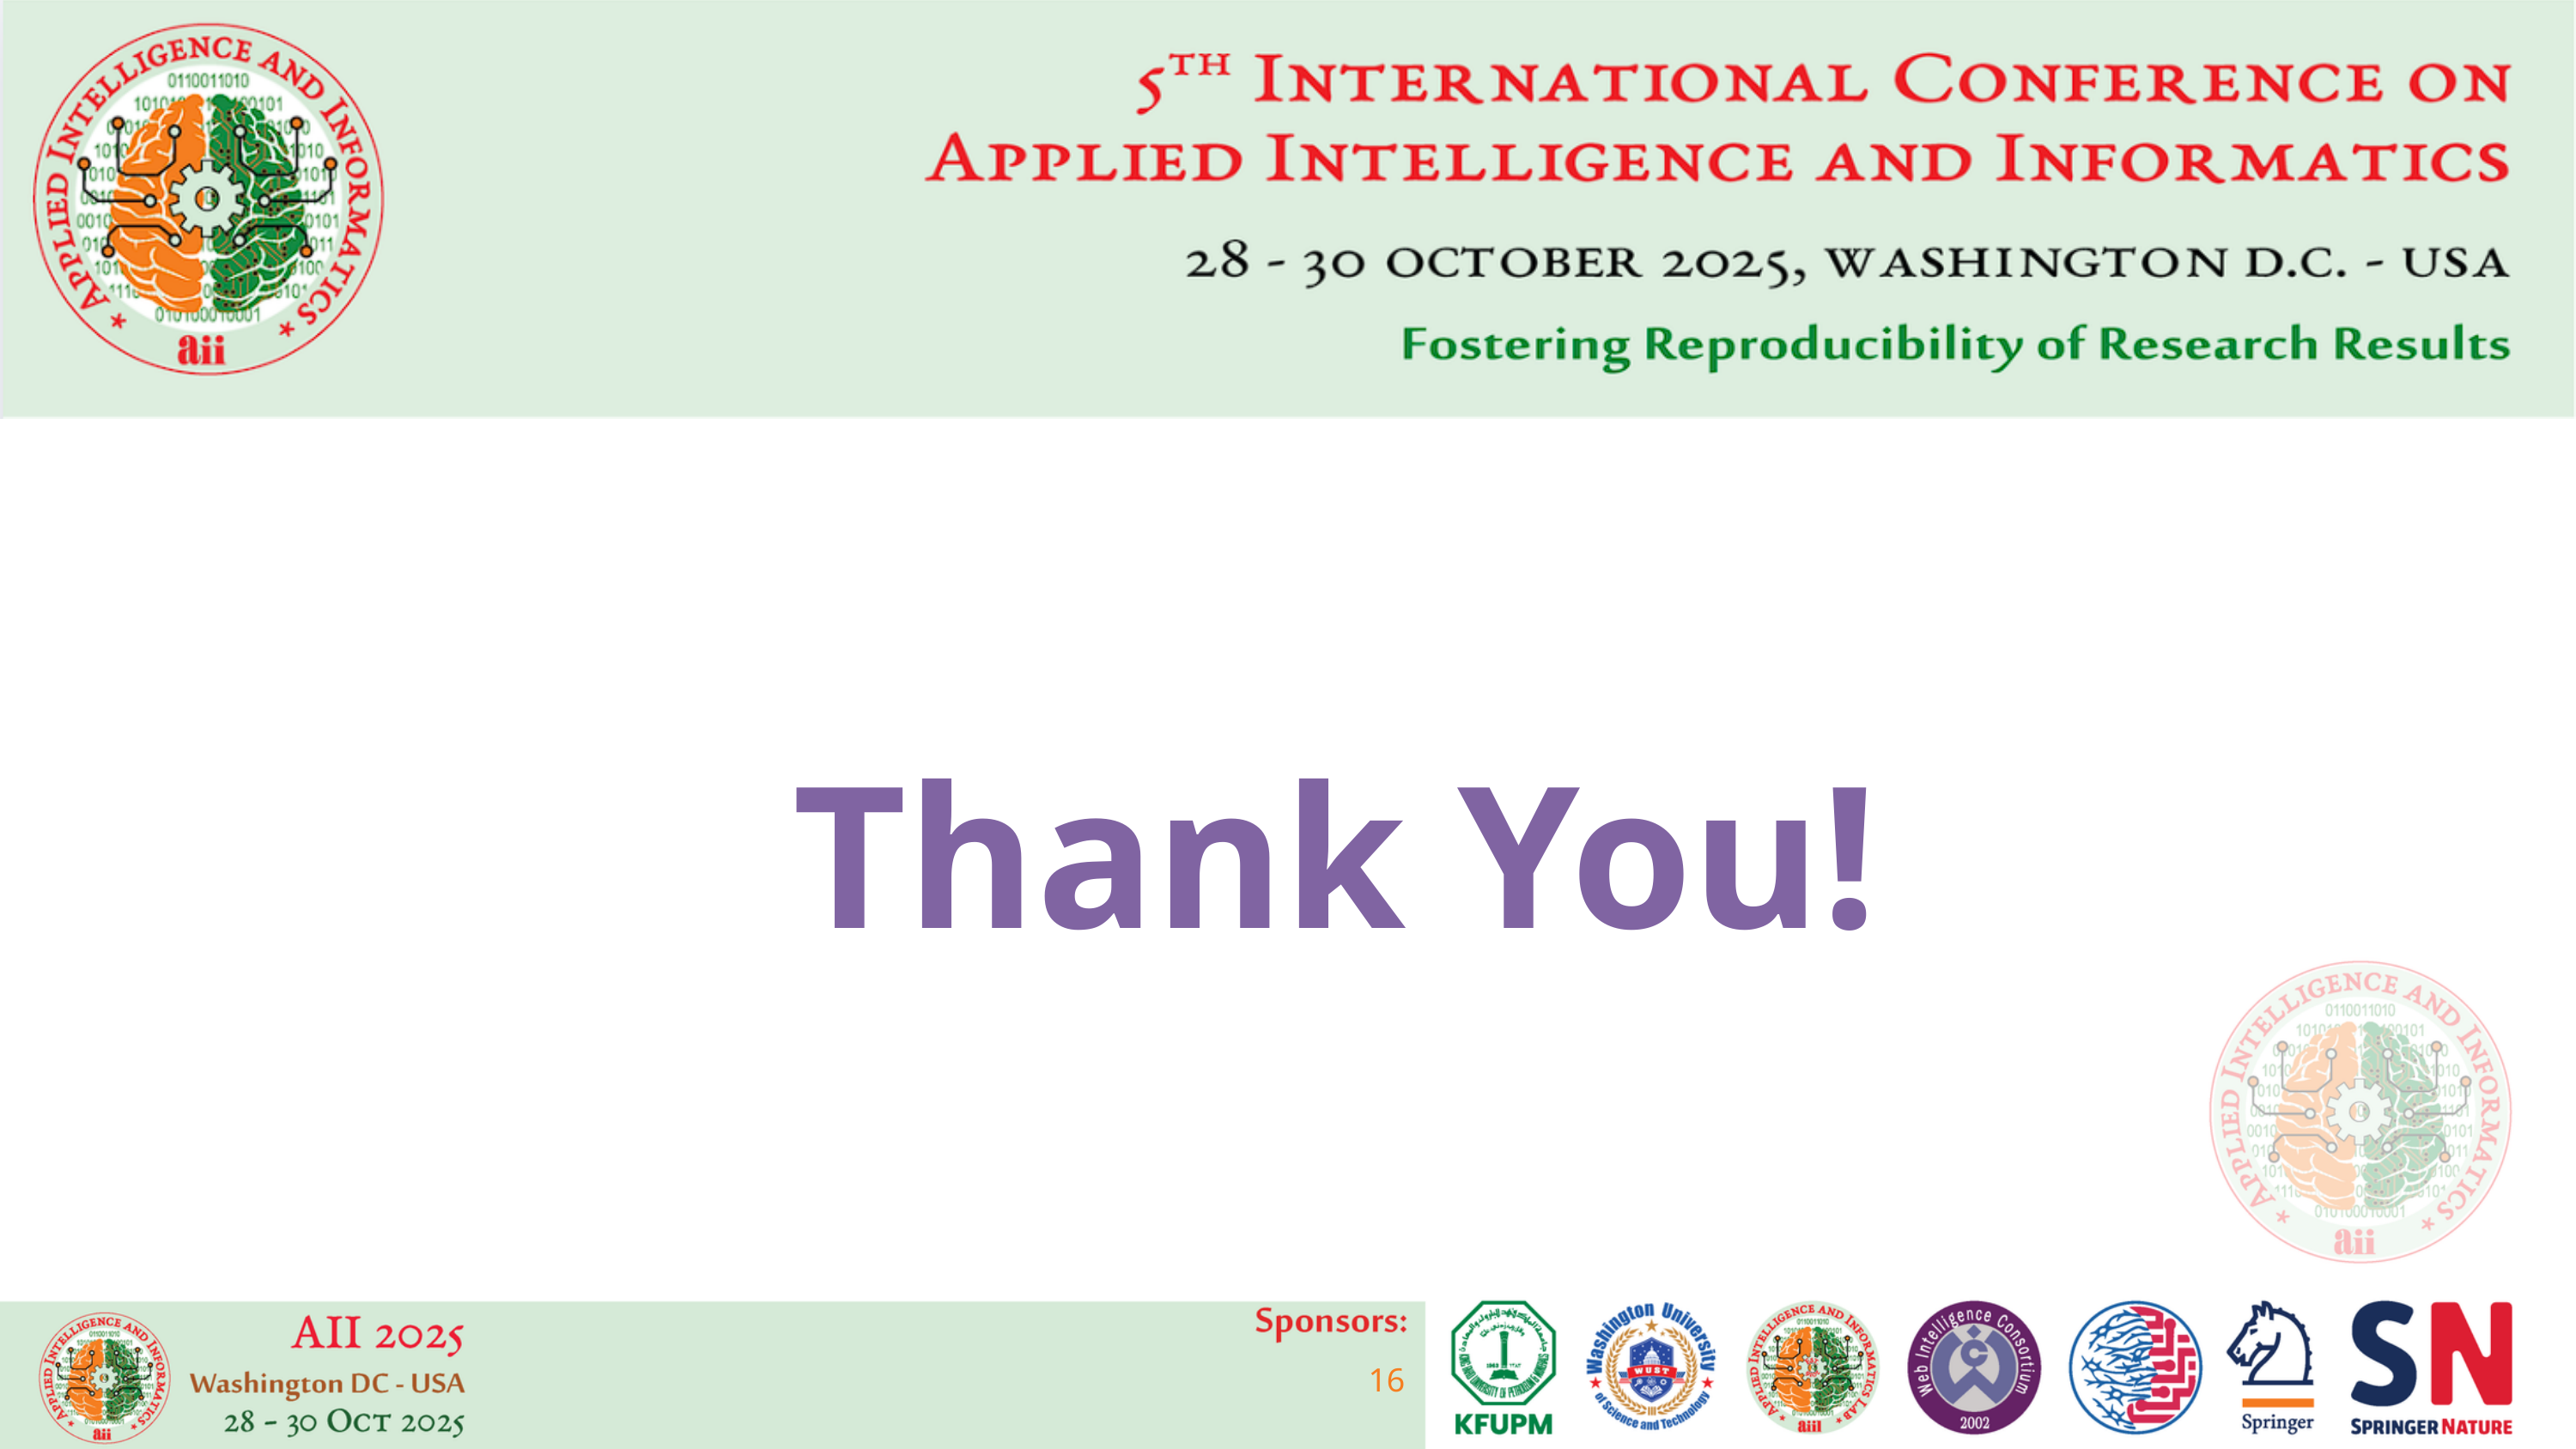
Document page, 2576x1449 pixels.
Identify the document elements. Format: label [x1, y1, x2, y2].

text_box [974, 1342, 1406, 1421]
text_box [0, 0, 2576, 1449]
